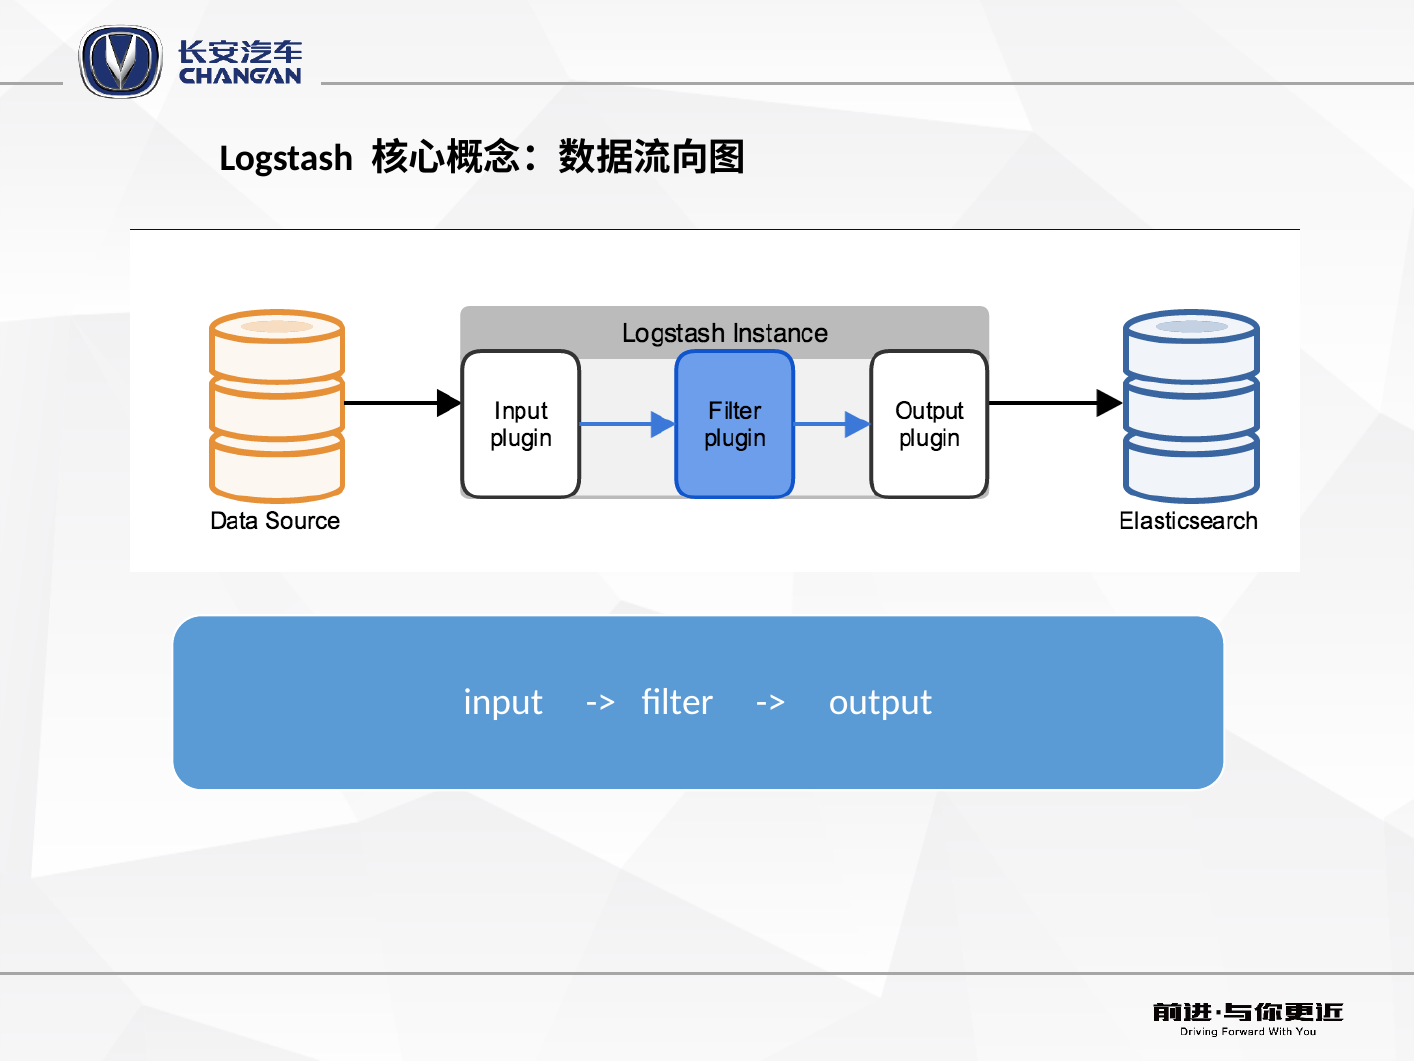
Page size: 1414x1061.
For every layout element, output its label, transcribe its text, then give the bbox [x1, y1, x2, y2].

text_box Logstash 核心概念：数据流向图 [204, 125, 1001, 186]
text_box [172, 615, 1225, 791]
picture [0, 975, 1414, 1061]
picture [0, 0, 1414, 972]
